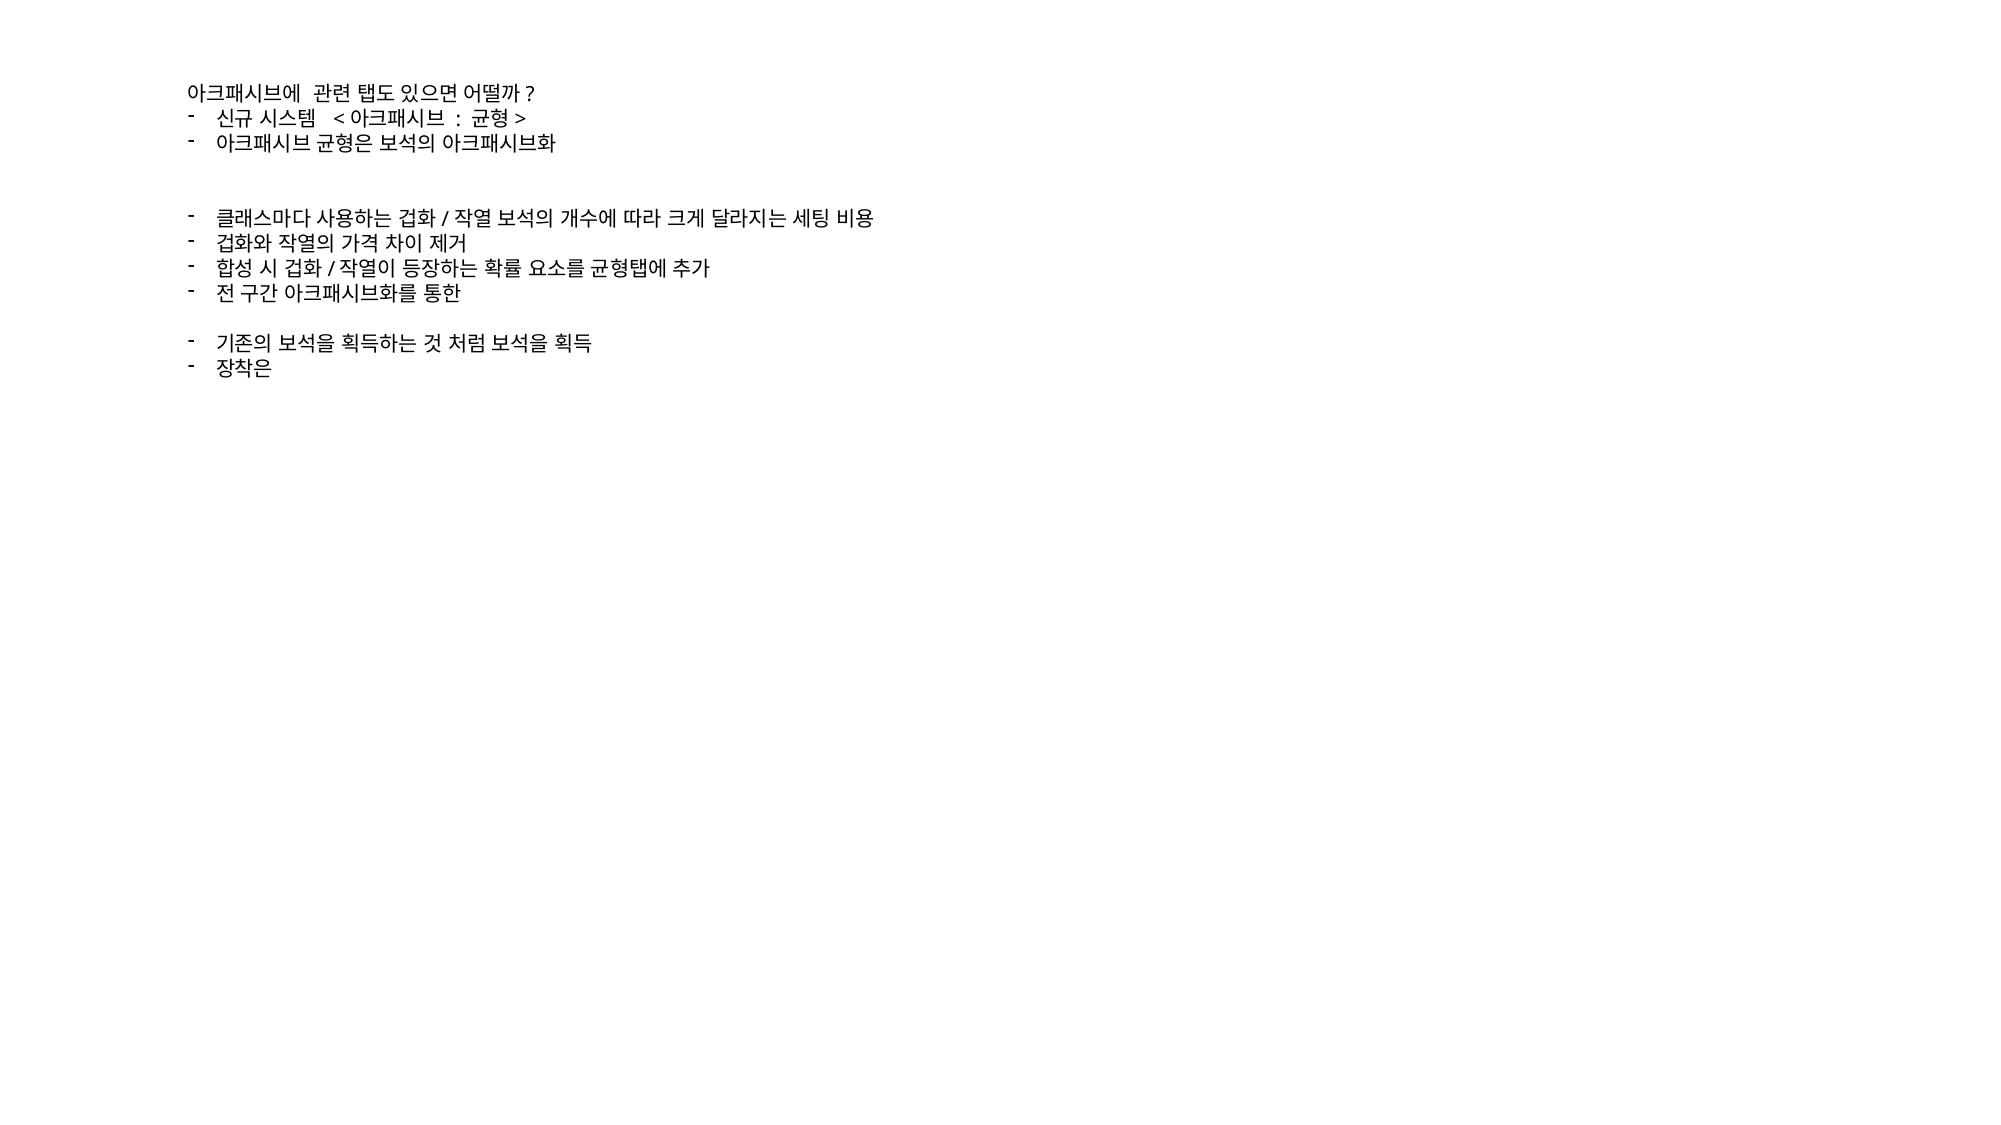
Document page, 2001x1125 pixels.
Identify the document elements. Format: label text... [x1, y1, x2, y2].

text_box 아크패시브에 관련 탭도 있으면 어떨까? 신규 시스템 <아크패시브 : 균형> 아크패시브 균형은 보석의 아크패시브화 클래스마다 사용하는 겁화/작열 보석의 개수에 따라 크게 달라지는 세팅 비용 겁화와 작열의 가격 차이 제거 합성 시 겁화/작열이 등장하는 확률 요소를 균형탭에 추가 전 구간 아크패시브화를 통한 기존의 보석을 획득하는 것 처럼 보석을 획득 장착은 [173, 72, 890, 513]
